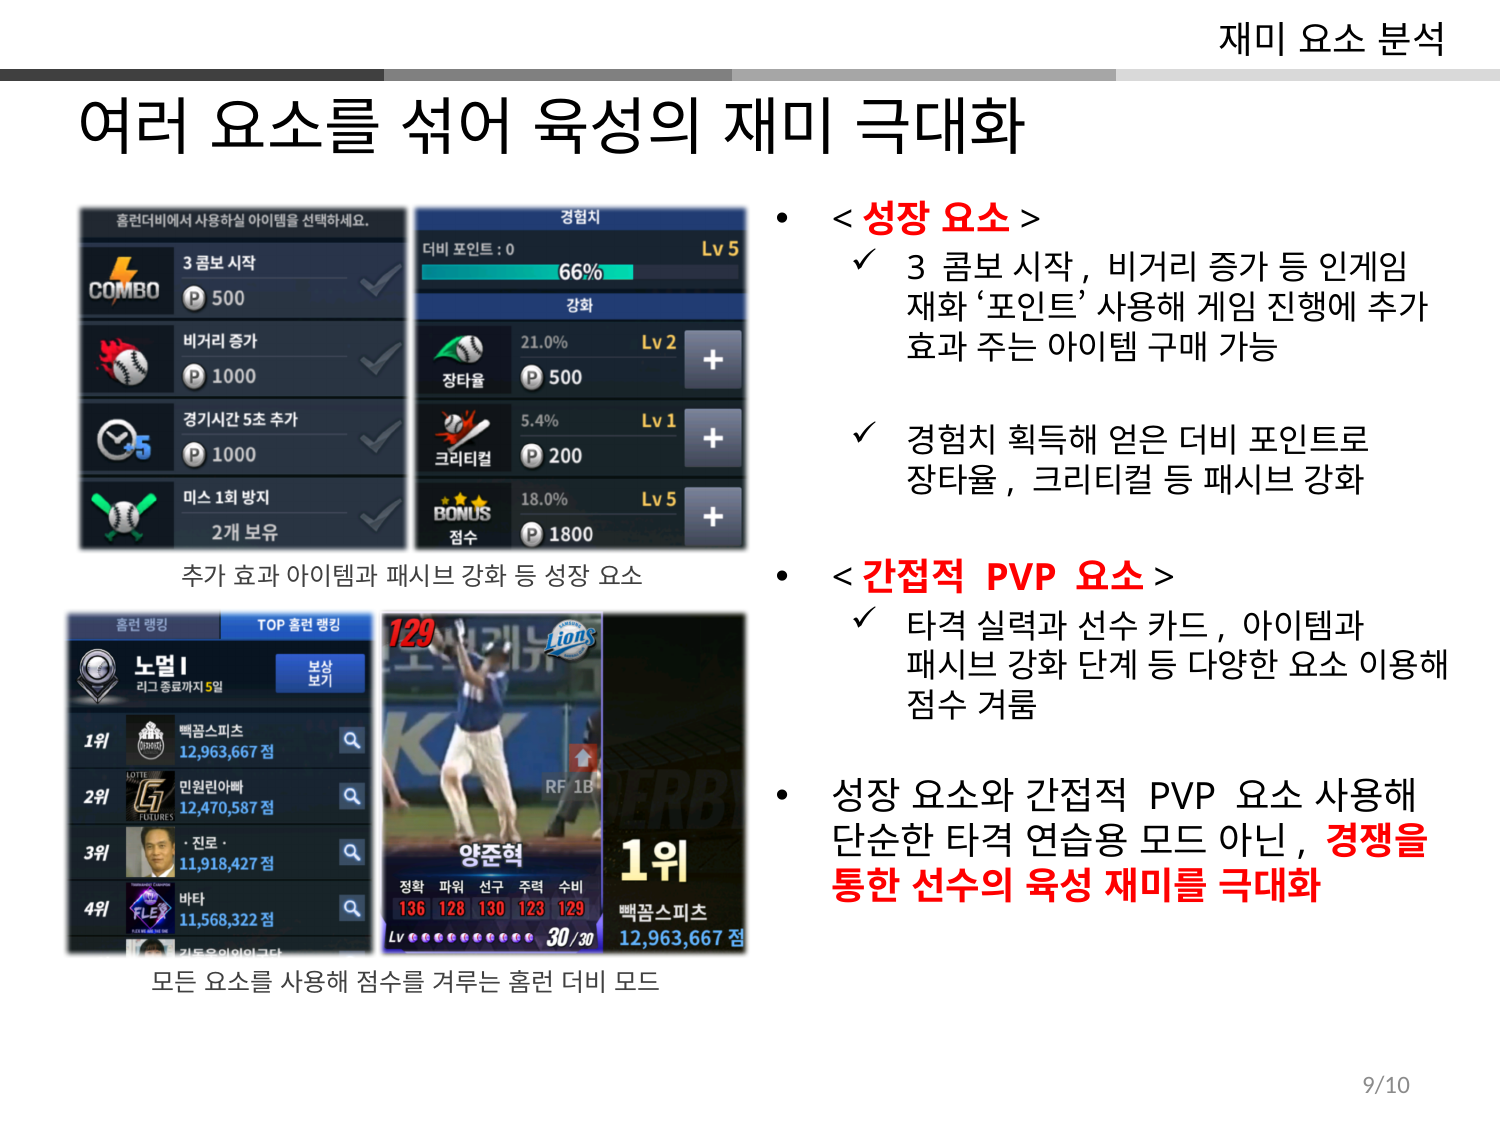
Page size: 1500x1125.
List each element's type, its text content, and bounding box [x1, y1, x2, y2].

slide_number 9/10 [1074, 1061, 1425, 1107]
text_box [61, 608, 751, 1005]
text_box 재미 요소 분석 [1203, 9, 1462, 69]
text_box 여러 요소를 섞어 육성의 재미 극대화 [62, 87, 1375, 163]
text_box <성장 요소> 3 콤보 시작, 비거리 증가 등 인게임 재화 ‘포인트’ 사용해 게임 진행에 추가 효과 주는 아이템 구매 가능 경험치 획득해 얻은 더비 포인트로 장타율, 크리티컬 등 패시브 강화 <간접적 PVP 요소> 타격 실력과 선수 카드, 아이템과 패시브 강화 단계 등 다양한 요소 이용해 점수 겨룸 성장 요소와 간접적 PVP 요소 사용해 단순한 타격 연습용 모드 아닌, 경쟁을 통한 선수의 육성 재미를 극대화 [760, 187, 1480, 1030]
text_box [74, 203, 751, 599]
